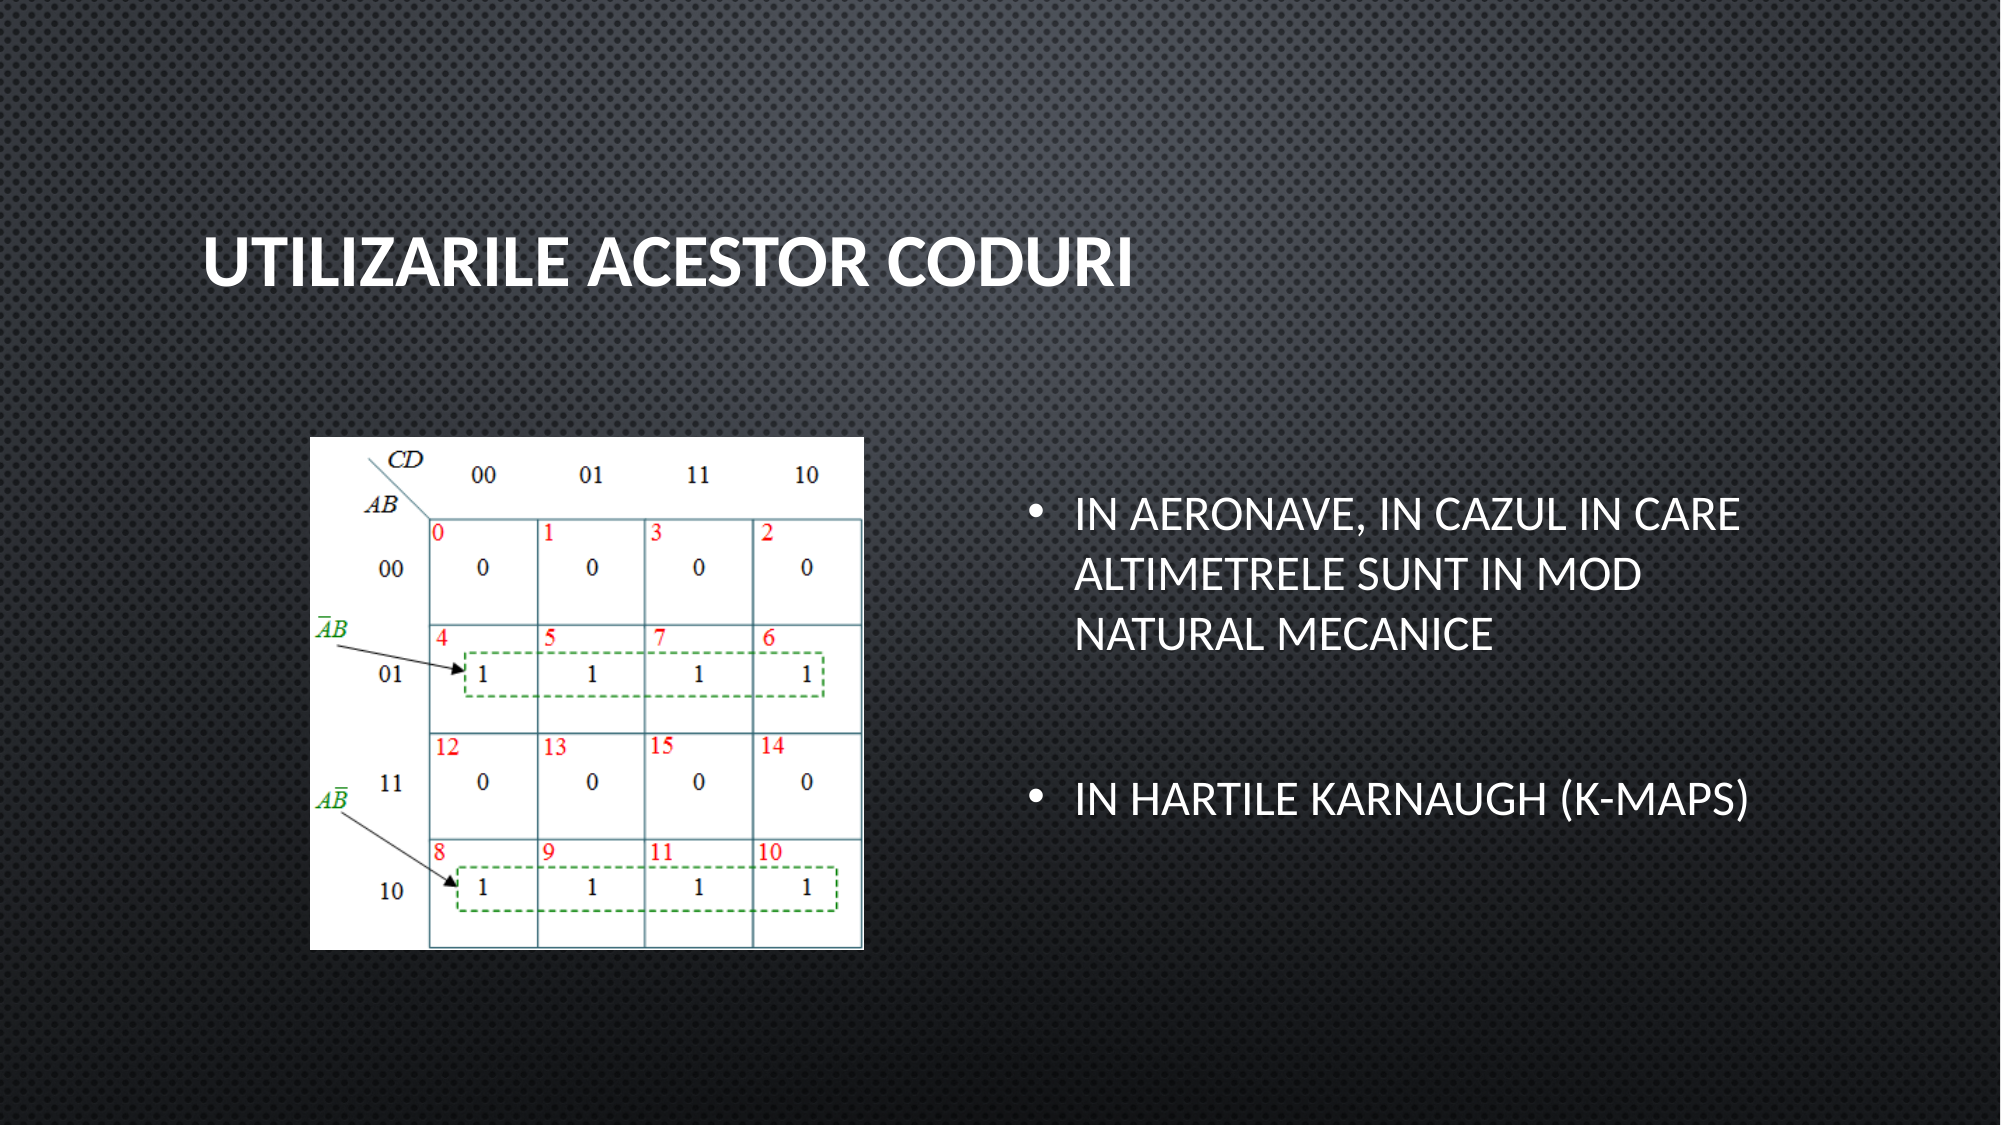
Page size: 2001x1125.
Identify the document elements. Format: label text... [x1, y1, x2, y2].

picture [310, 437, 864, 951]
title Utilizarile acestor coduri [187, 99, 1813, 413]
list In aeronave, in cazul in care altimetrele sunt in mod natural mecanice In hartile Karnaugh (K-Maps) [1012, 437, 1813, 950]
